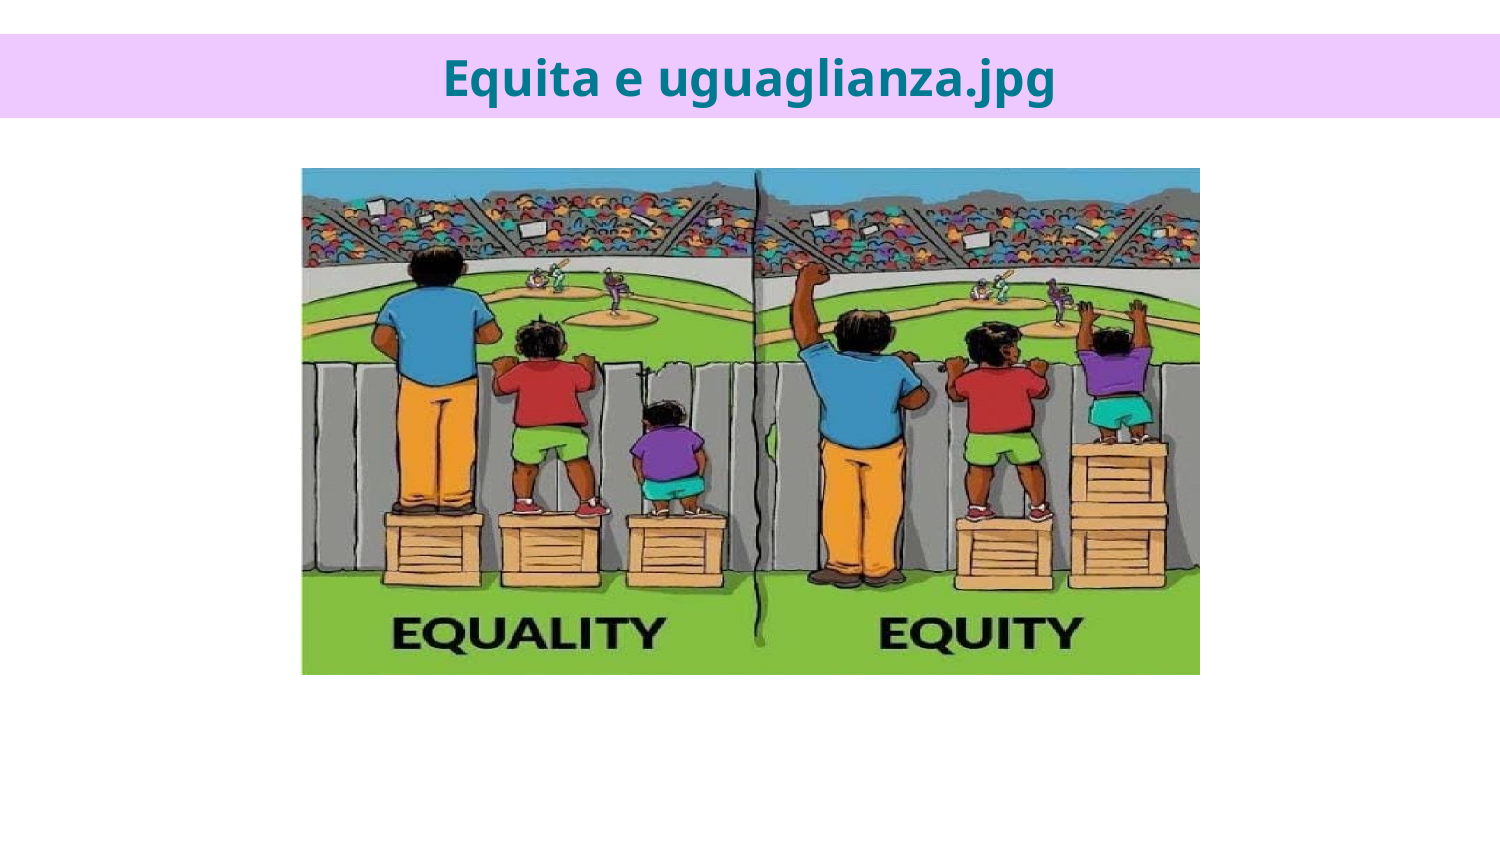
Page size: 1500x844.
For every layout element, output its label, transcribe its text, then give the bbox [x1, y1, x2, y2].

text_box [0, 33, 1500, 119]
picture [299, 168, 1200, 676]
text_box Equita e uguaglianza.jpg [74, 42, 1425, 110]
